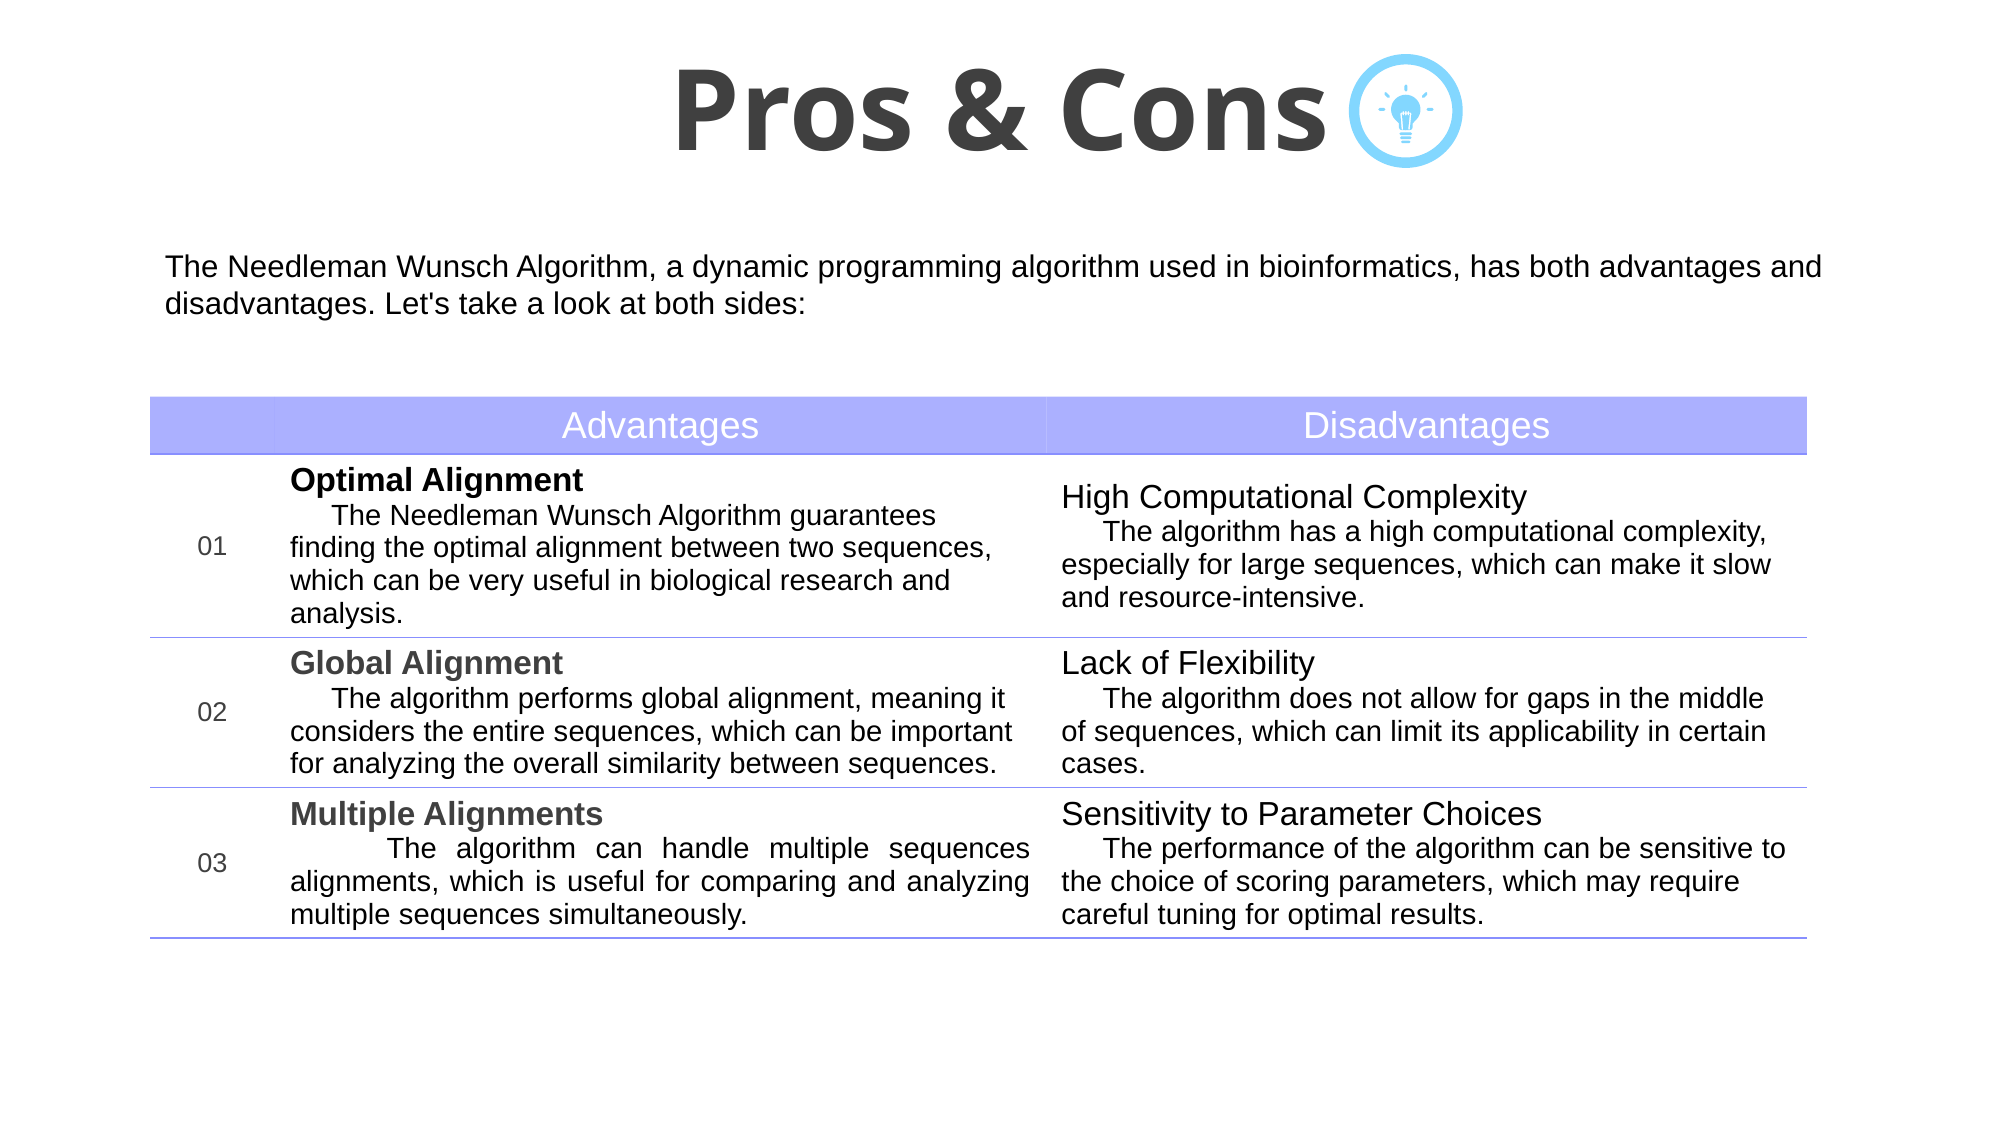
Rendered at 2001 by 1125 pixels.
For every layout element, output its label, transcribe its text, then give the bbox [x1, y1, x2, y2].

table_cell Multiple Alignments The algorithm can handle multiple sequences alignments, which is useful for comparing and analyzing multiple sequences simultaneously. [275, 788, 1046, 937]
table_cell High Computational Complexity The algorithm has a high computational complexity, especially for large sequences, which can make it slow and resource-intensive. [1046, 455, 1807, 637]
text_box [1354, 59, 1458, 163]
table_cell Optimal Alignment The Needleman Wunsch Algorithm guarantees finding the optimal alignment between two sequences, which can be very useful in biological research and analysis. [275, 455, 1046, 637]
table_header Advantages [275, 397, 1046, 453]
table_cell Lack of Flexibility The algorithm does not allow for gaps in the middle of sequences, which can limit its applicability in certain cases. [1046, 638, 1807, 787]
table_cell Sensitivity to Parameter Choices The performance of the algorithm can be sensitive to the choice of scoring parameters, which may require careful tuning for optimal results. [1046, 788, 1807, 937]
table_cell 03 [150, 788, 275, 937]
table_cell 02 [150, 638, 275, 787]
list Pros & Cons [50, 54, 1950, 174]
table_header [150, 397, 275, 453]
table_header Disadvantages [1046, 397, 1807, 453]
text_box The Needleman Wunsch Algorithm, a dynamic programming algorithm used in bioinformatics, has both advantages and disadvantages. Let's take a look at both sides: [149, 238, 1865, 329]
table_cell Global Alignment The algorithm performs global alignment, meaning it considers the entire sequences, which can be important for analyzing the overall similarity between sequences. [275, 638, 1046, 787]
table_cell 01 [150, 455, 275, 637]
